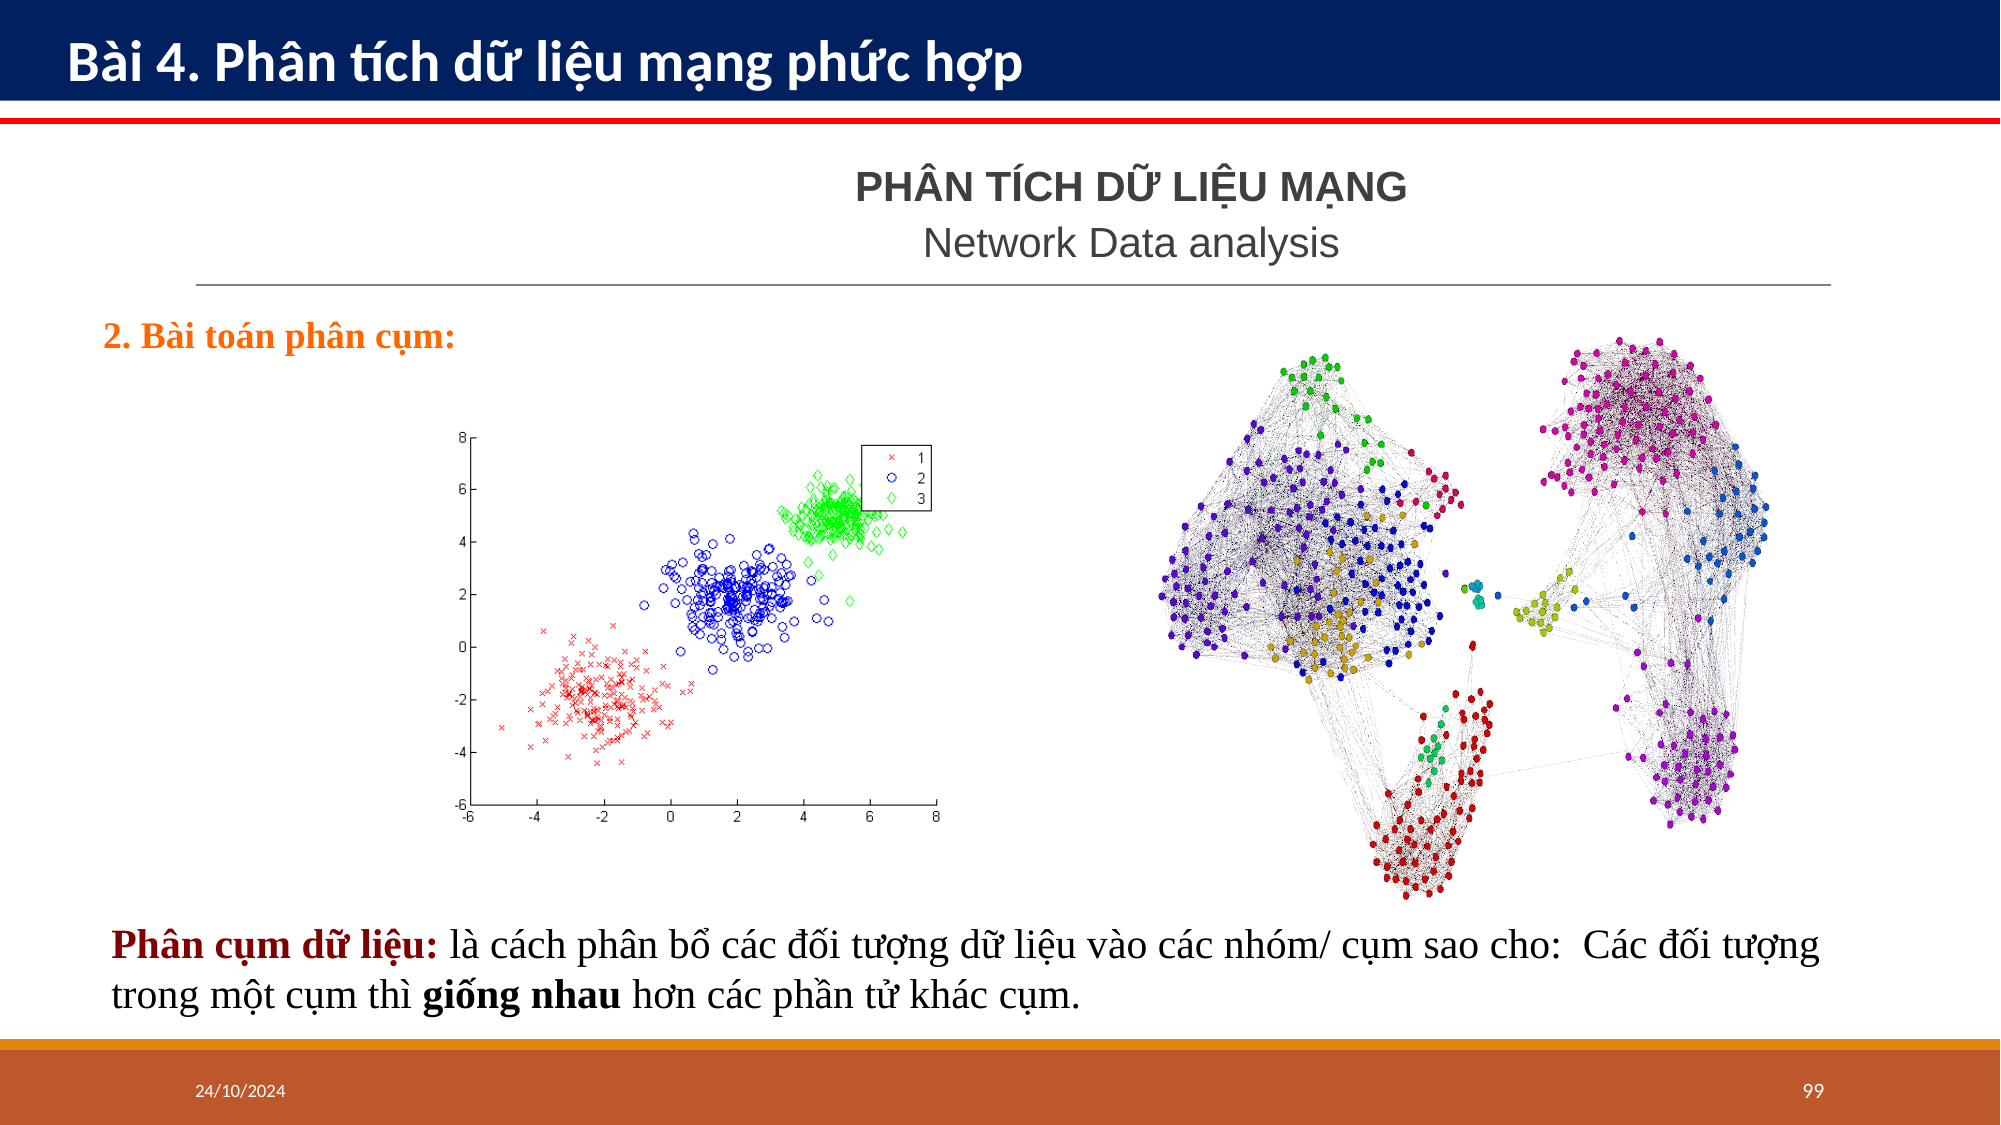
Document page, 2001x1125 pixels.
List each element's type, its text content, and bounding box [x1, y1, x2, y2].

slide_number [180, 1059, 586, 1120]
picture [392, 402, 994, 854]
text_box Phân cụm dữ liệu: là cách phân bổ các đối tượng dữ liệu vào các nhóm/ cụm sao cho: Các đối tượng trong một cụm thì giống nhau hơn các phần tử khác cụm. [96, 909, 1904, 1025]
picture [1151, 315, 1777, 910]
slide_number ‹#› [1624, 1059, 1840, 1120]
text_box PHÂN TÍCH DỮ LIỆU MẠNG Network Data analysis [559, 146, 1704, 274]
text_box Bài 4. Phân tích dữ liệu mạng phức hợp [0, 0, 2000, 101]
text_box 2. Bài toán phân cụm: [88, 303, 485, 364]
